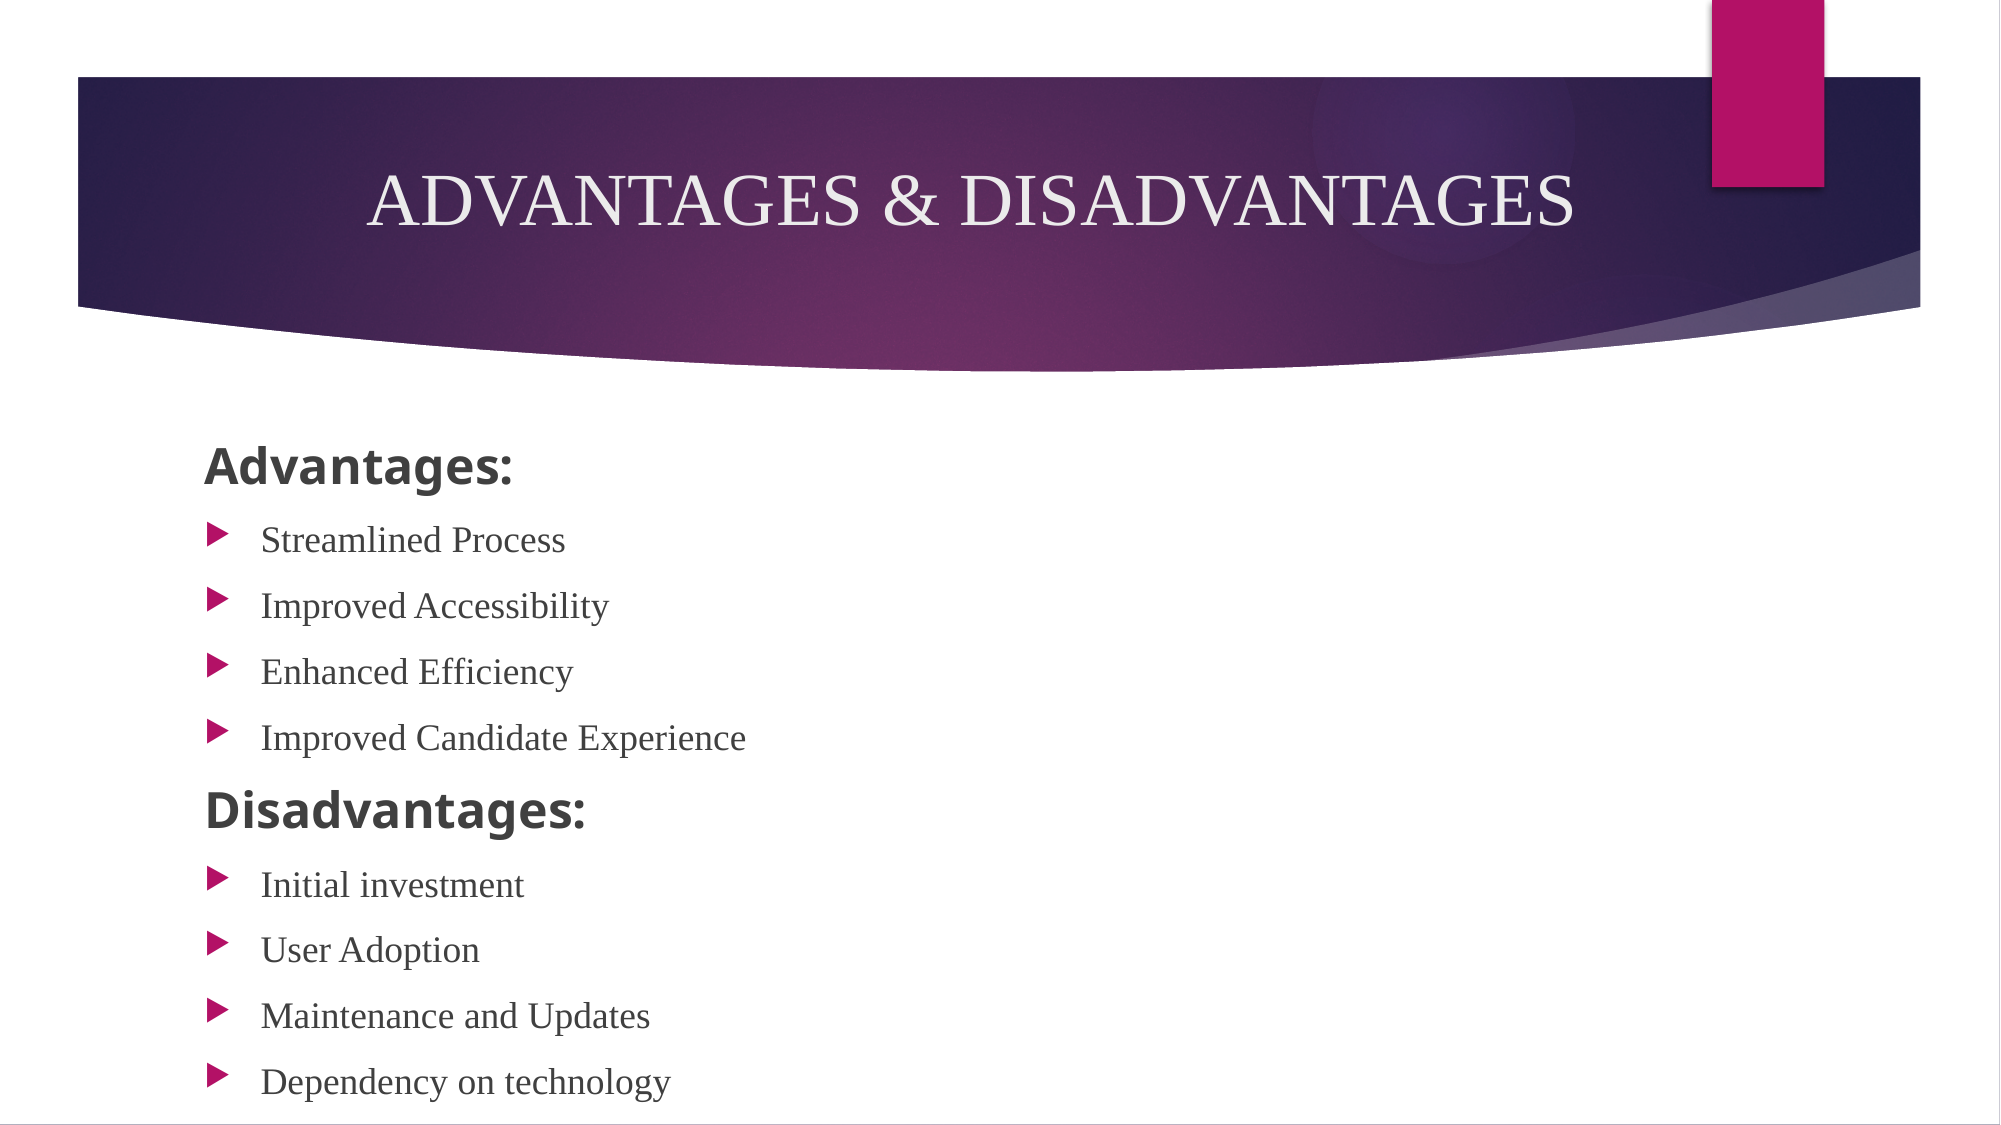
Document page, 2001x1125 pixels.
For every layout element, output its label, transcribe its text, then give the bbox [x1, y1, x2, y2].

list Advantages: Streamlined Process Improved Accessibility Enhanced Efficiency Improved Candidate Experience Disadvantages: Initial investment User Adoption Maintenance and Updates Dependency on technology [189, 427, 1637, 988]
title ADVANTAGES & DISADVANTAGES [351, 137, 1740, 254]
picture [79, 78, 1920, 371]
